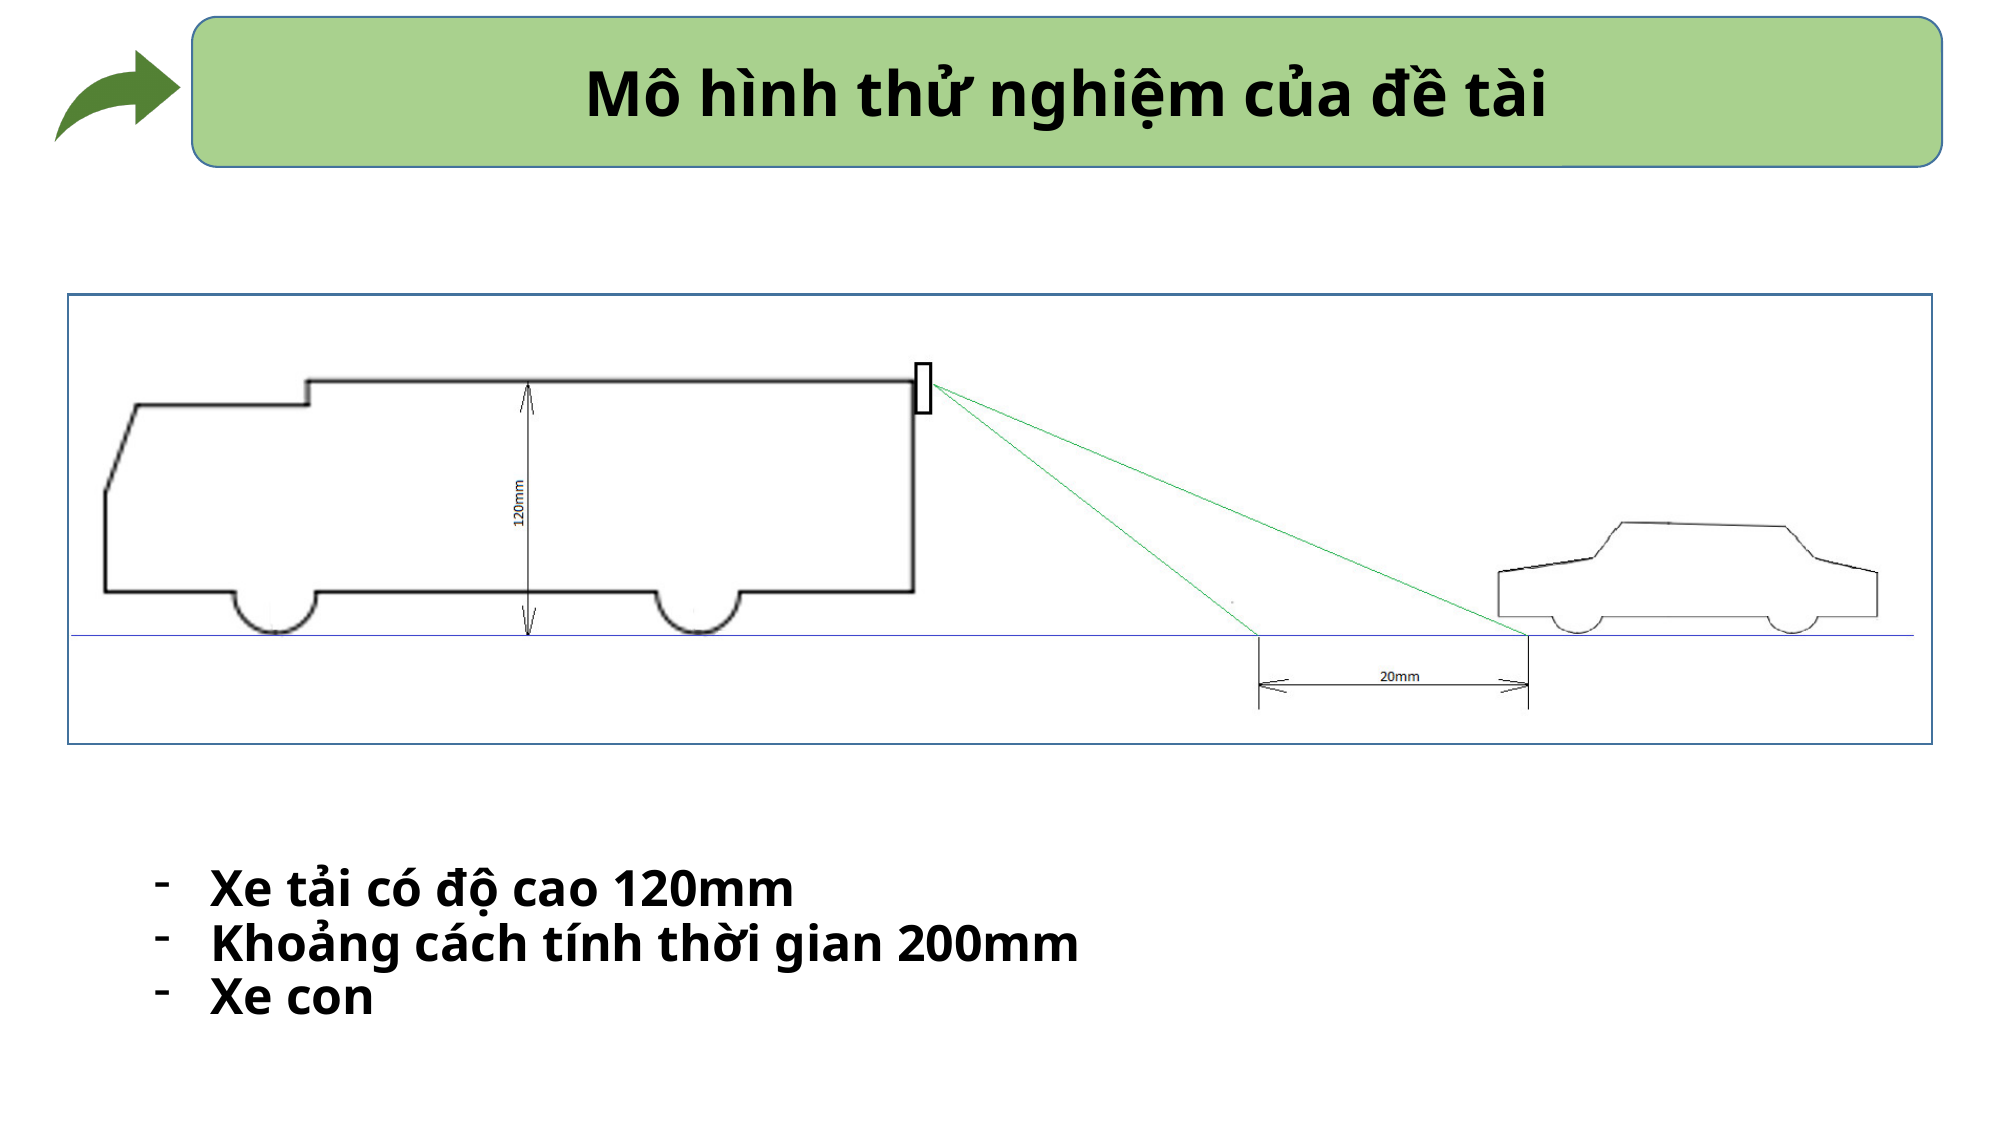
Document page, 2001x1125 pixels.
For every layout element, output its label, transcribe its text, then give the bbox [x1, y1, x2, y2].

text_box [67, 293, 1933, 297]
text_box Xe tải có độ cao 120mm Khoảng cách tính thời gian 200mm Xe con [138, 740, 2000, 1125]
picture [42, 19, 193, 170]
picture [67, 297, 1933, 745]
text_box Mô hình thử nghiệm của đề tài [193, 15, 1944, 168]
